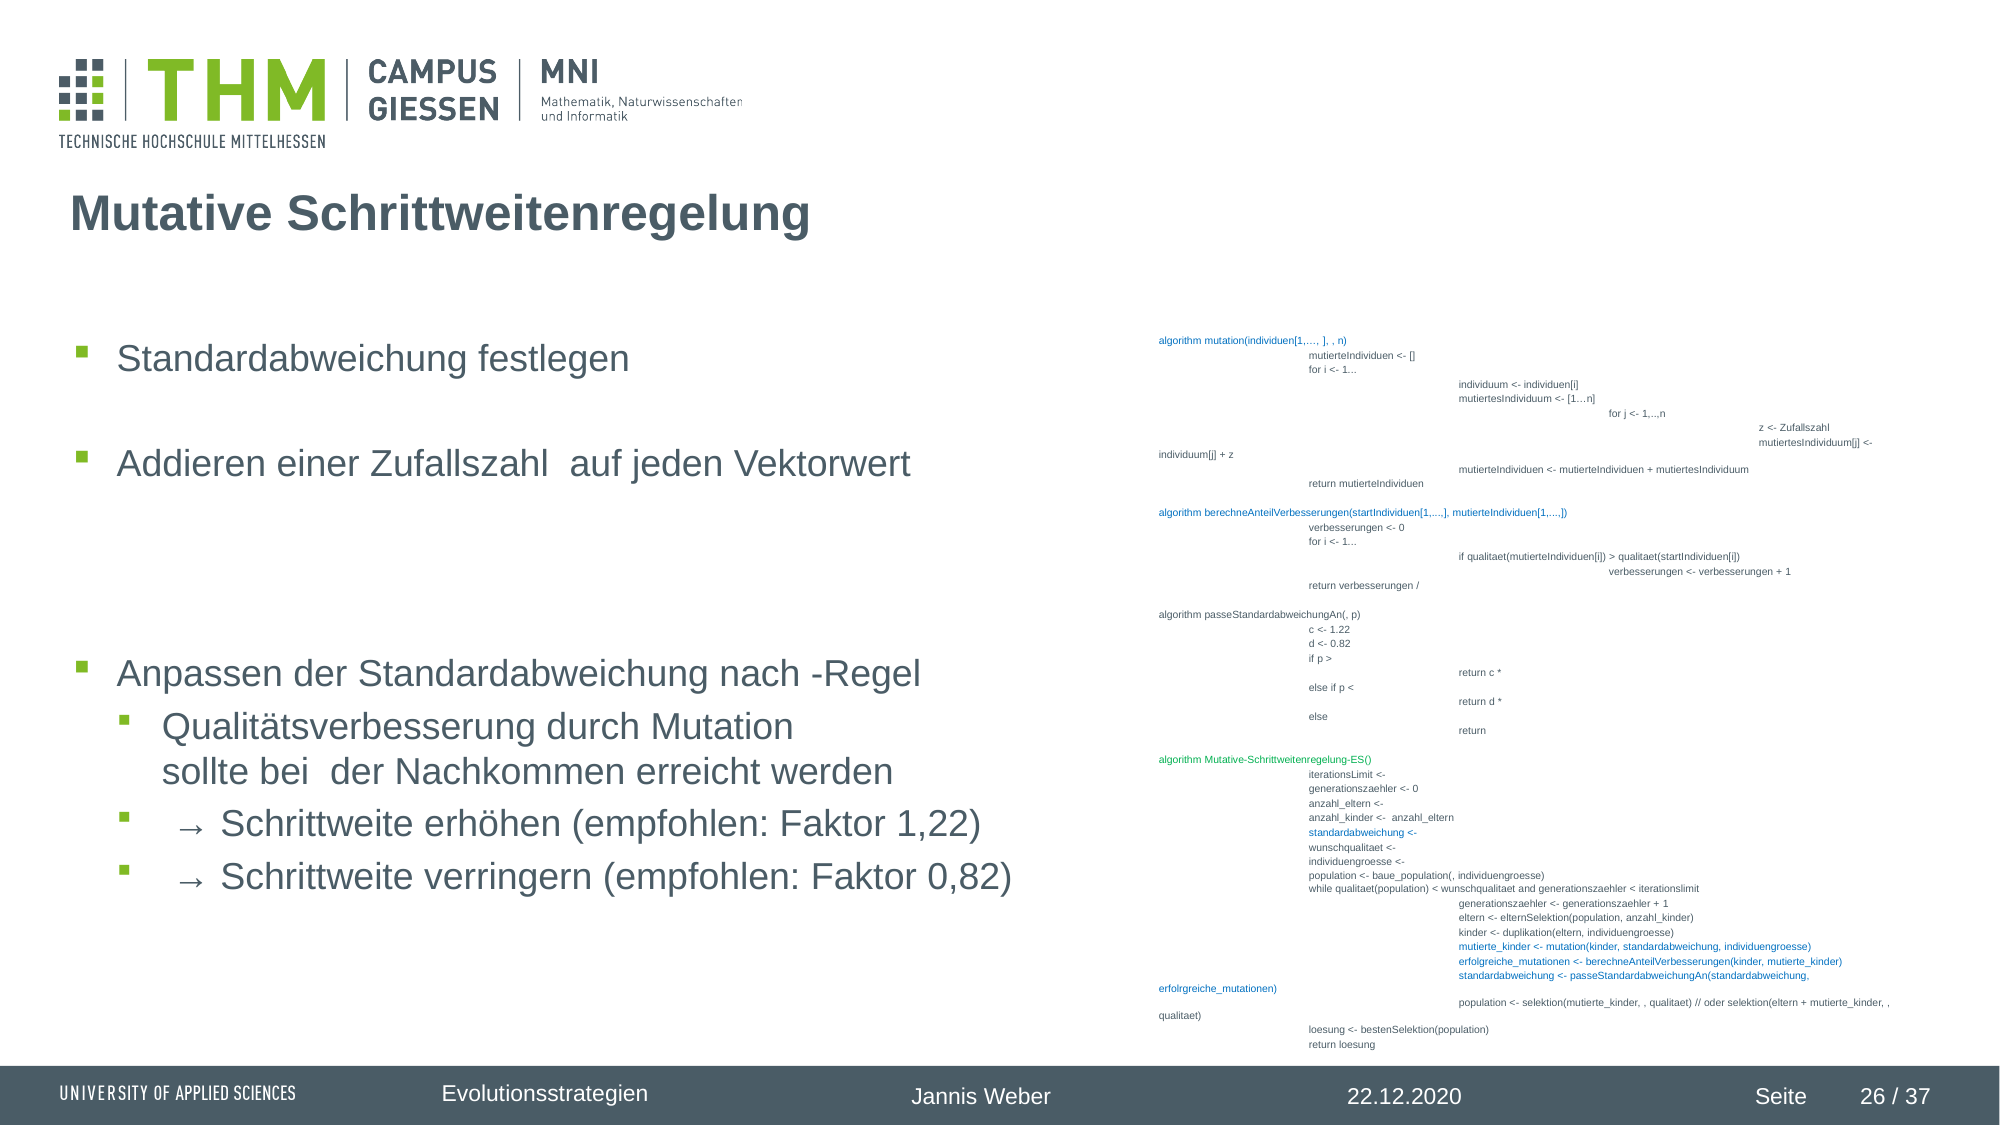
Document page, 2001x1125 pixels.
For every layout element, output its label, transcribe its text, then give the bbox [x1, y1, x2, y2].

title Mutative Schrittweitenregelung [54, 172, 1913, 268]
picture [59, 59, 742, 148]
picture [59, 1082, 296, 1104]
